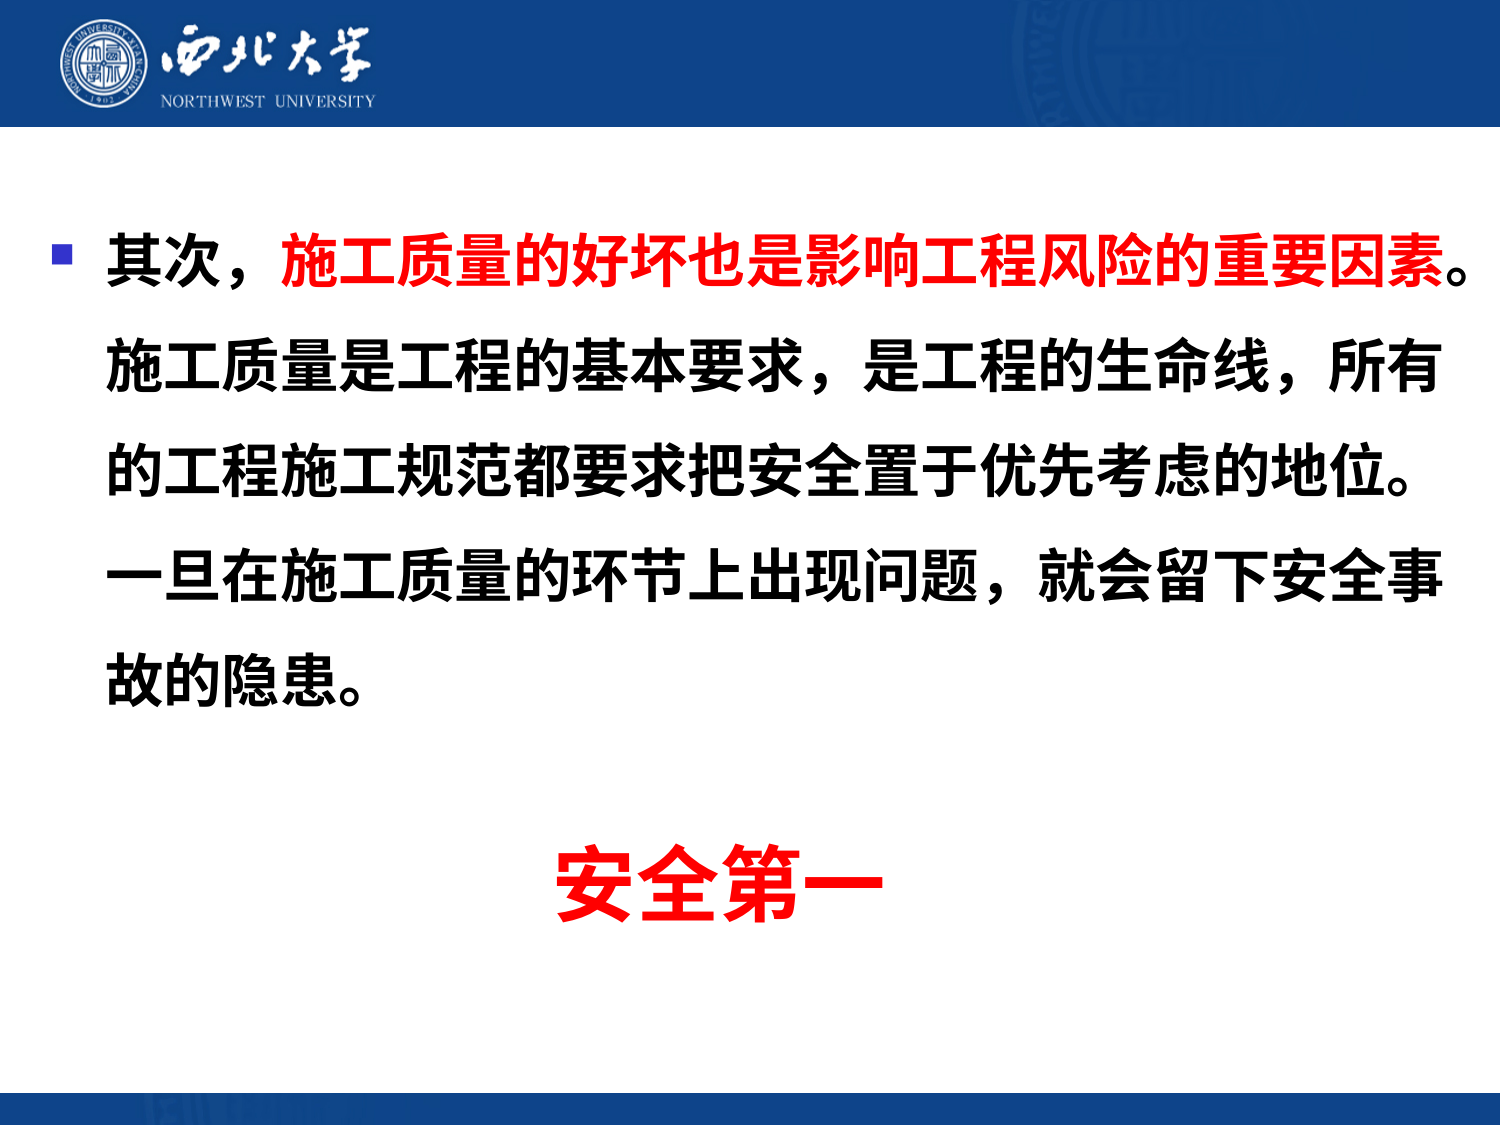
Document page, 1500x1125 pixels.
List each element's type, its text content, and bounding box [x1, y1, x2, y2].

picture [0, 1093, 1500, 1125]
text_box 安全第一 [537, 824, 901, 940]
list 其次，施工质量的好坏也是影响工程风险的重要因素。施工质量是工程的基本要求，是工程的生命线，所有的工程施工规范都要求把安全置于优先考虑的地位。一旦在施工质量的环节上出现问题，就会留下安全事故的隐患。 [34, 181, 1466, 800]
picture [0, 0, 1500, 127]
